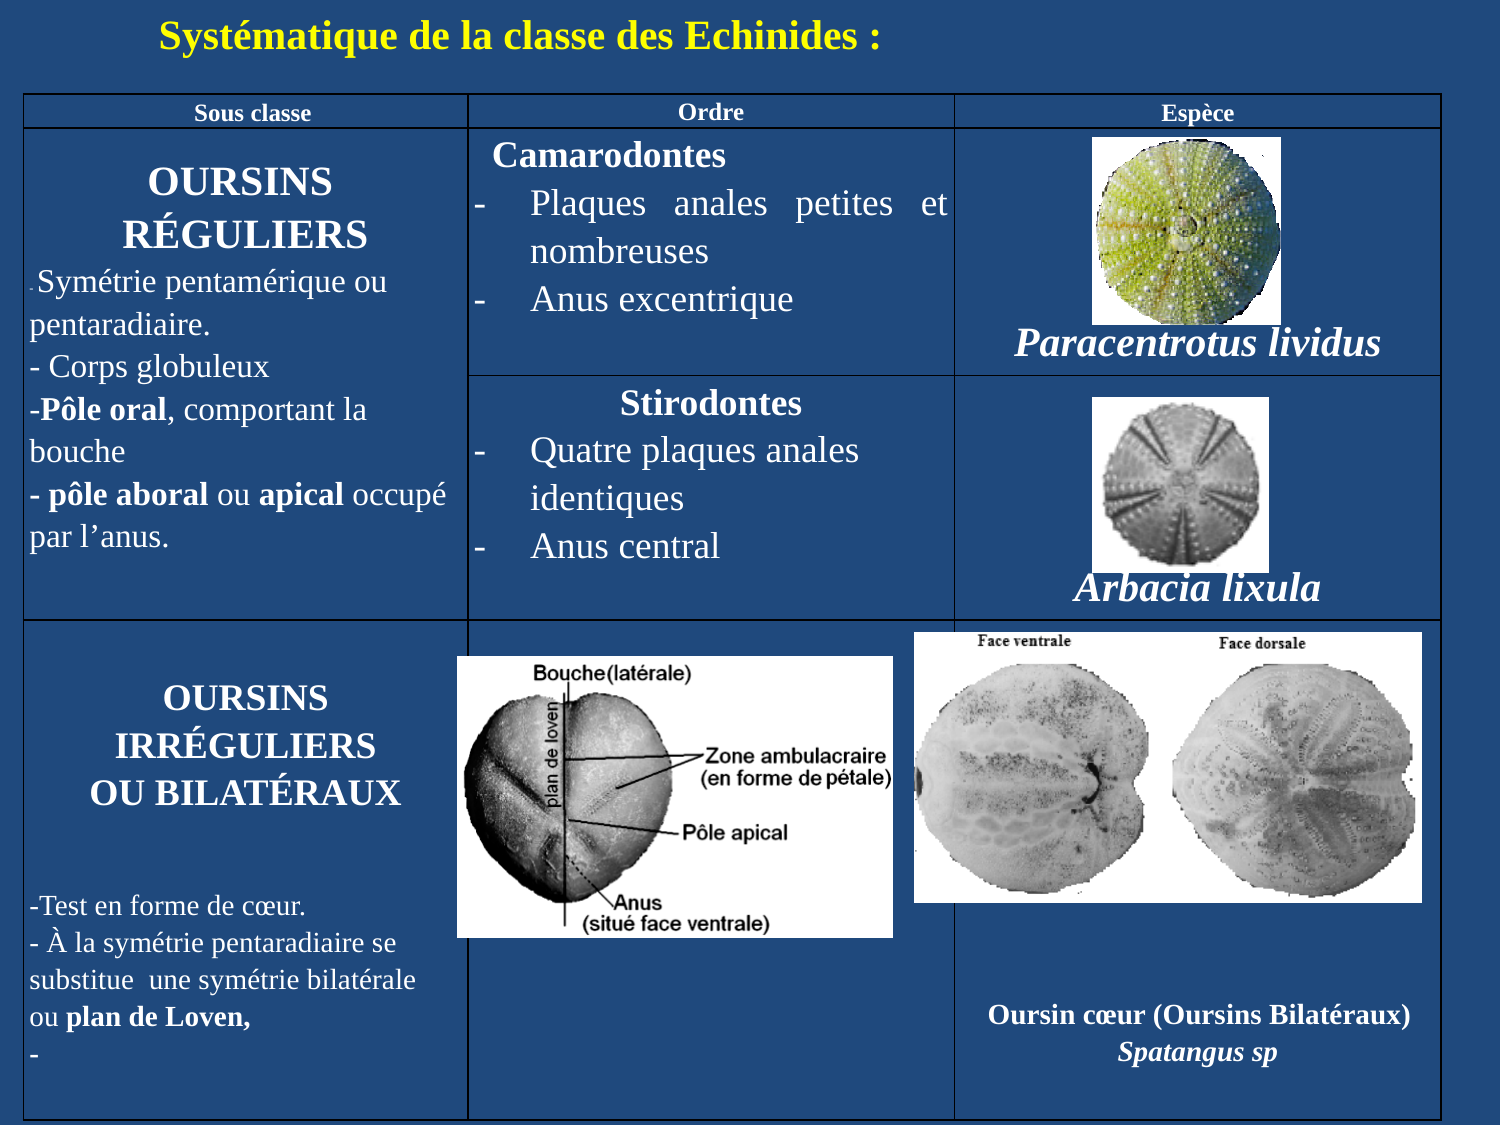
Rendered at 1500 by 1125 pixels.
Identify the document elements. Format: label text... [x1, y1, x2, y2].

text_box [913, 632, 1422, 903]
table_cell OURSINS IRRÉGULIERS OU BILATÉRAUX -Test en forme de cœur. - À la symétrie pentaradiaire se substitue une symétrie bilatérale ou plan de Loven, - [24, 621, 467, 1119]
table_cell Arbacia lixula [955, 376, 1440, 619]
table_cell [469, 621, 954, 1119]
table_header Sous classe [24, 95, 467, 127]
picture [456, 656, 893, 938]
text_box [1092, 396, 1269, 574]
table_cell OURSINS RÉGULIERS - Symétrie pentamérique ou pentaradiaire. - Corps globuleux -Pôle oral, comportant la bouche - pôle aboral ou apical occupé par l’anus. [24, 129, 467, 619]
table_header Espèce [955, 95, 1440, 127]
table_cell Paracentrotus lividus [955, 129, 1440, 375]
table_cell Camarodontes Plaques anales petites et nombreuses Anus excentrique [469, 129, 954, 375]
table_cell Stirodontes Quatre plaques anales identiques Anus central [469, 376, 954, 619]
text_box Systématique de la classe des Echinides : [133, 0, 899, 66]
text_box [1092, 136, 1281, 325]
table_cell Oursin cœur (Oursins Bilatéraux) Spatangus sp [955, 621, 1440, 1119]
table_header Ordre [469, 95, 954, 127]
